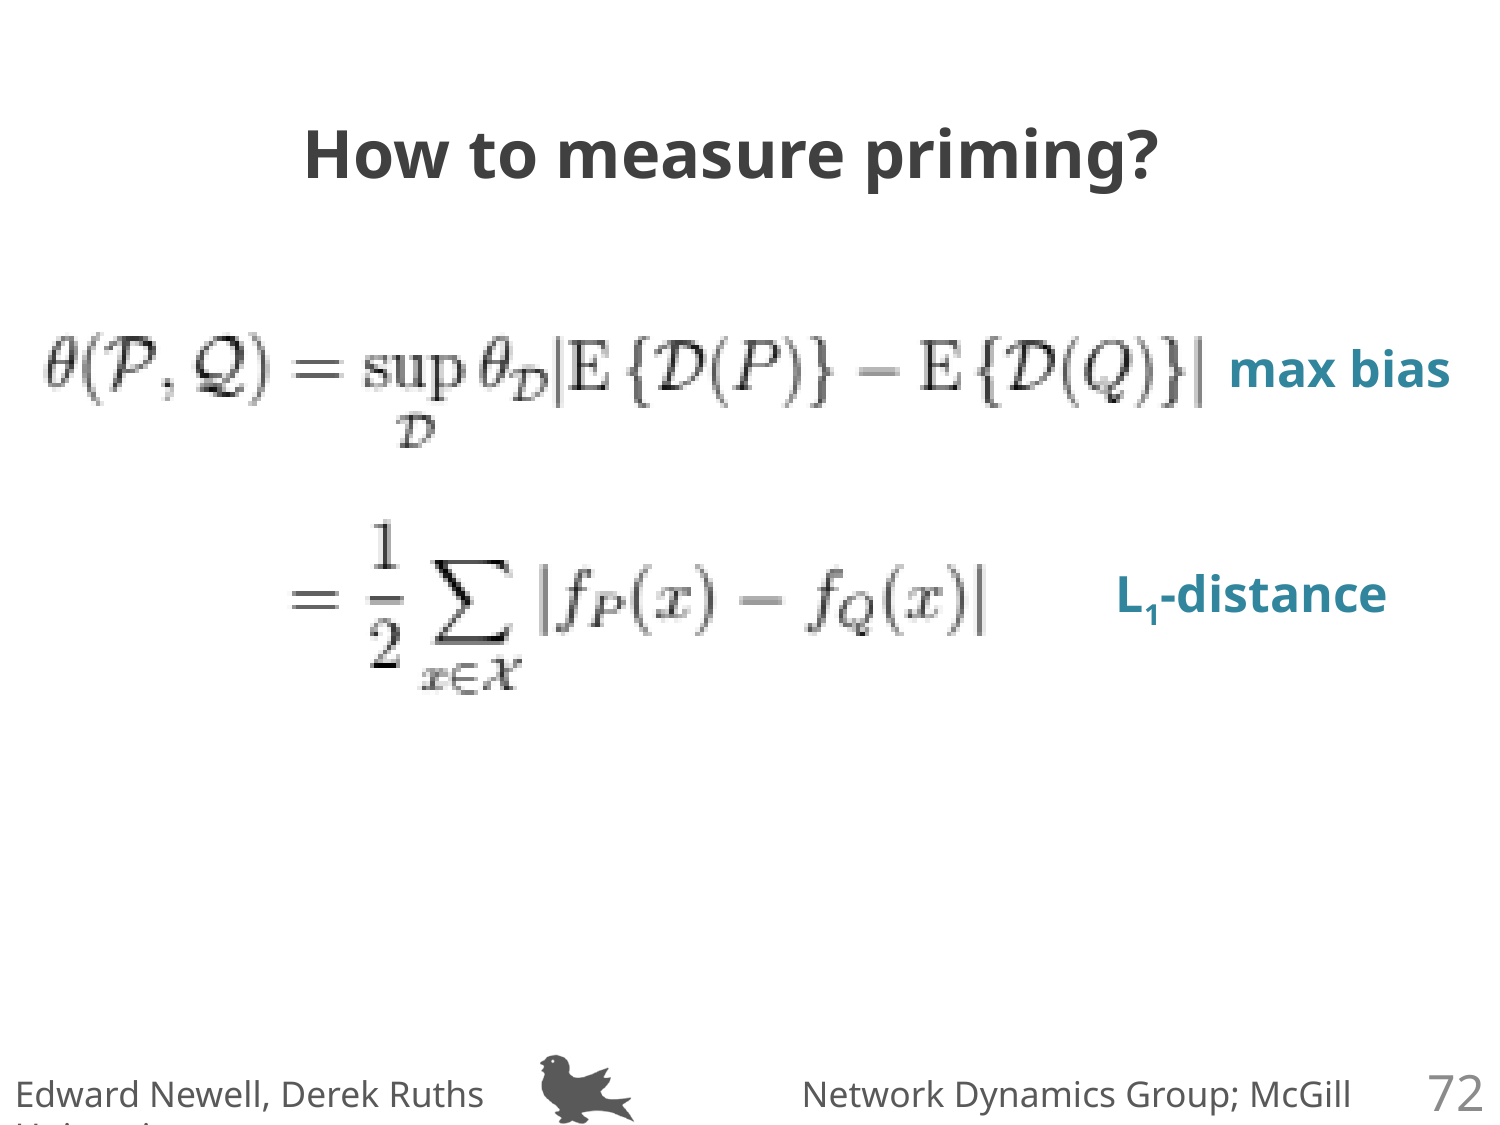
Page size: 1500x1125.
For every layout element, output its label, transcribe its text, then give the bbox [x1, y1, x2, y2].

text_box How to measure priming? [288, 104, 1364, 200]
text_box L1-distance [1101, 555, 1404, 639]
picture [22, 308, 1211, 454]
picture [278, 496, 995, 710]
text_box [532, 1045, 643, 1125]
text_box max bias [1215, 329, 1467, 405]
slide_number 71 [1398, 1065, 1500, 1125]
